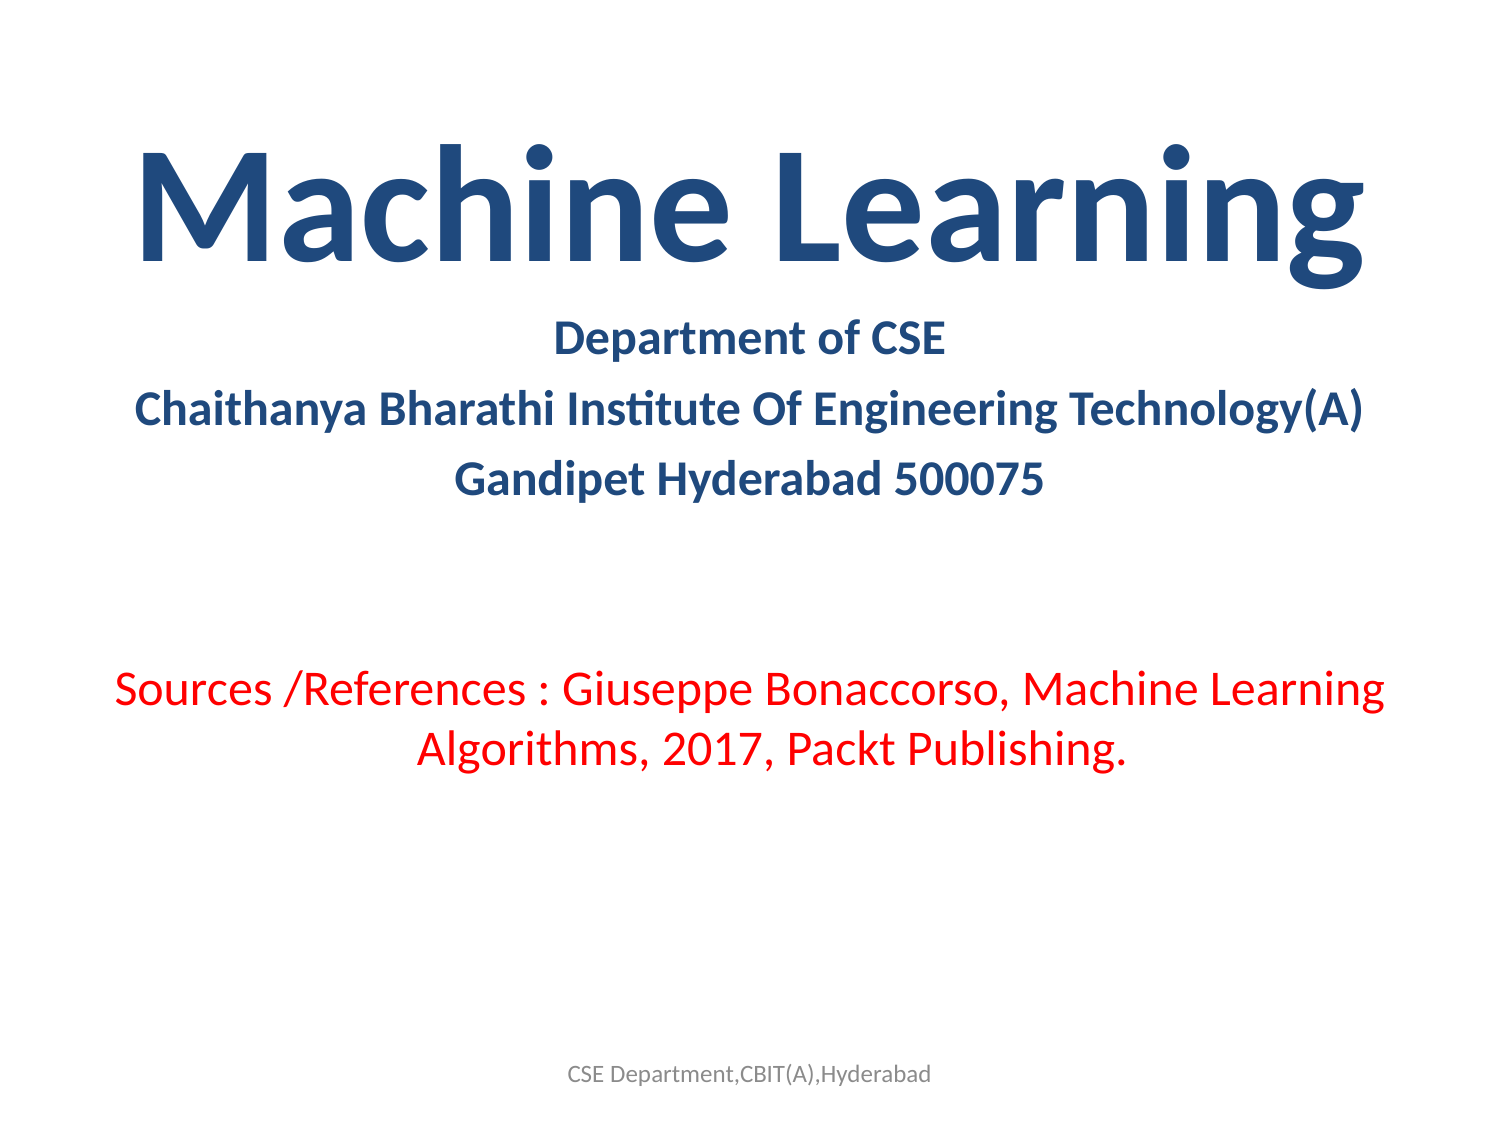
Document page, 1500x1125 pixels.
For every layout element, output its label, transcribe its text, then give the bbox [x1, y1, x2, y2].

footer CSE Department,CBIT(A),Hyderabad [512, 1042, 988, 1103]
list Machine Learning Department of CSE Chaithanya Bharathi Institute Of Engineering Technology(A) Gandipet Hyderabad 500075 Sources /References : Giuseppe Bonaccorso, Machine Learning Algorithms, 2017, Packt Publishing. [75, 87, 1425, 1005]
